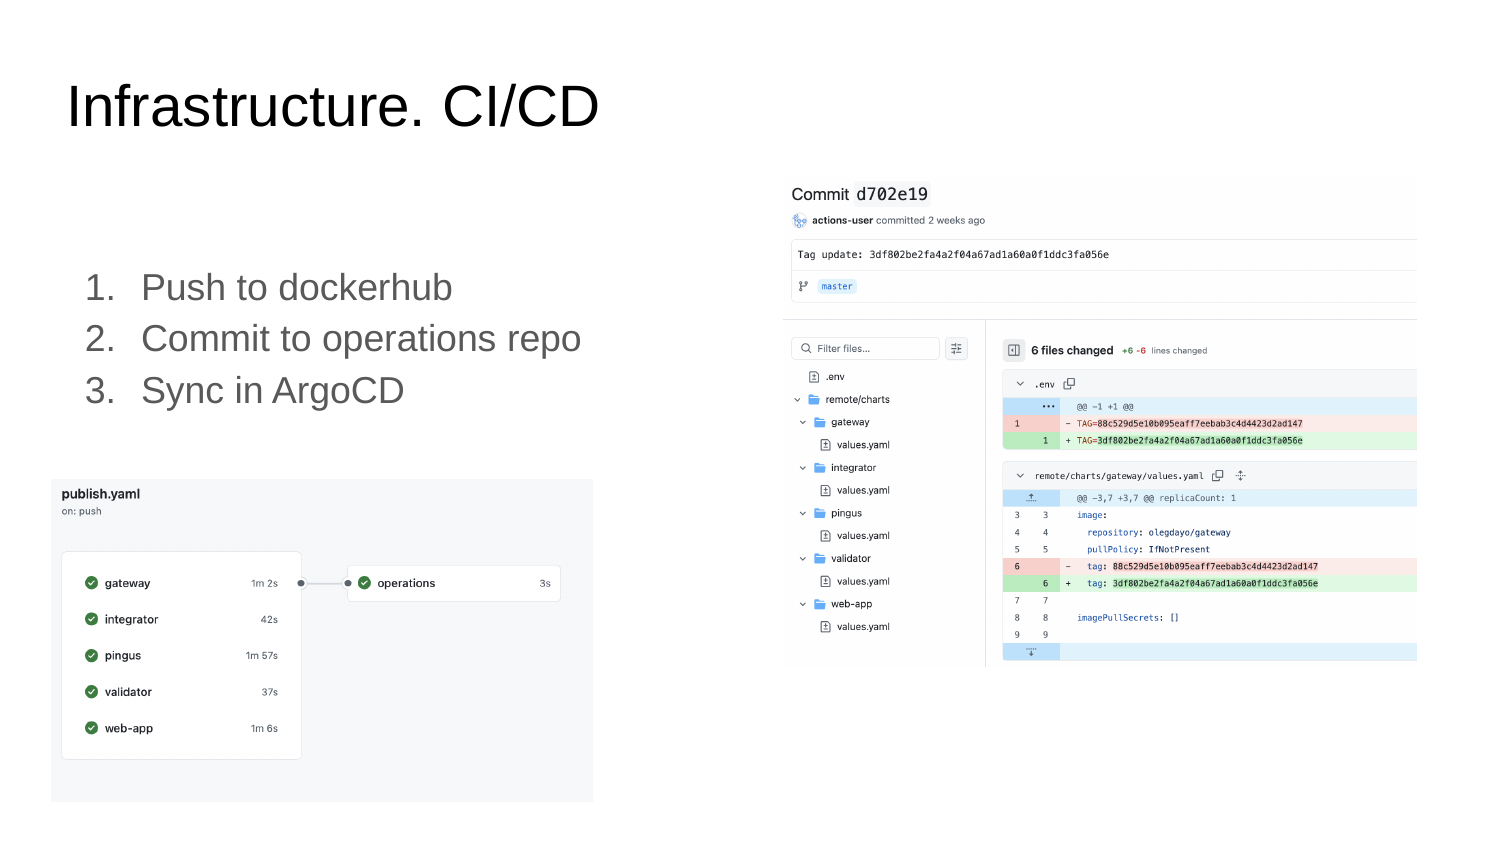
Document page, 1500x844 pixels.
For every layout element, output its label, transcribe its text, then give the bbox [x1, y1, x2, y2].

picture [782, 176, 1417, 667]
title Infrastructure. CI/CD [51, 53, 1449, 152]
list Push to dockerhub Commit to operations repo Sync in ArgoCD [51, 240, 706, 802]
picture [50, 479, 593, 802]
